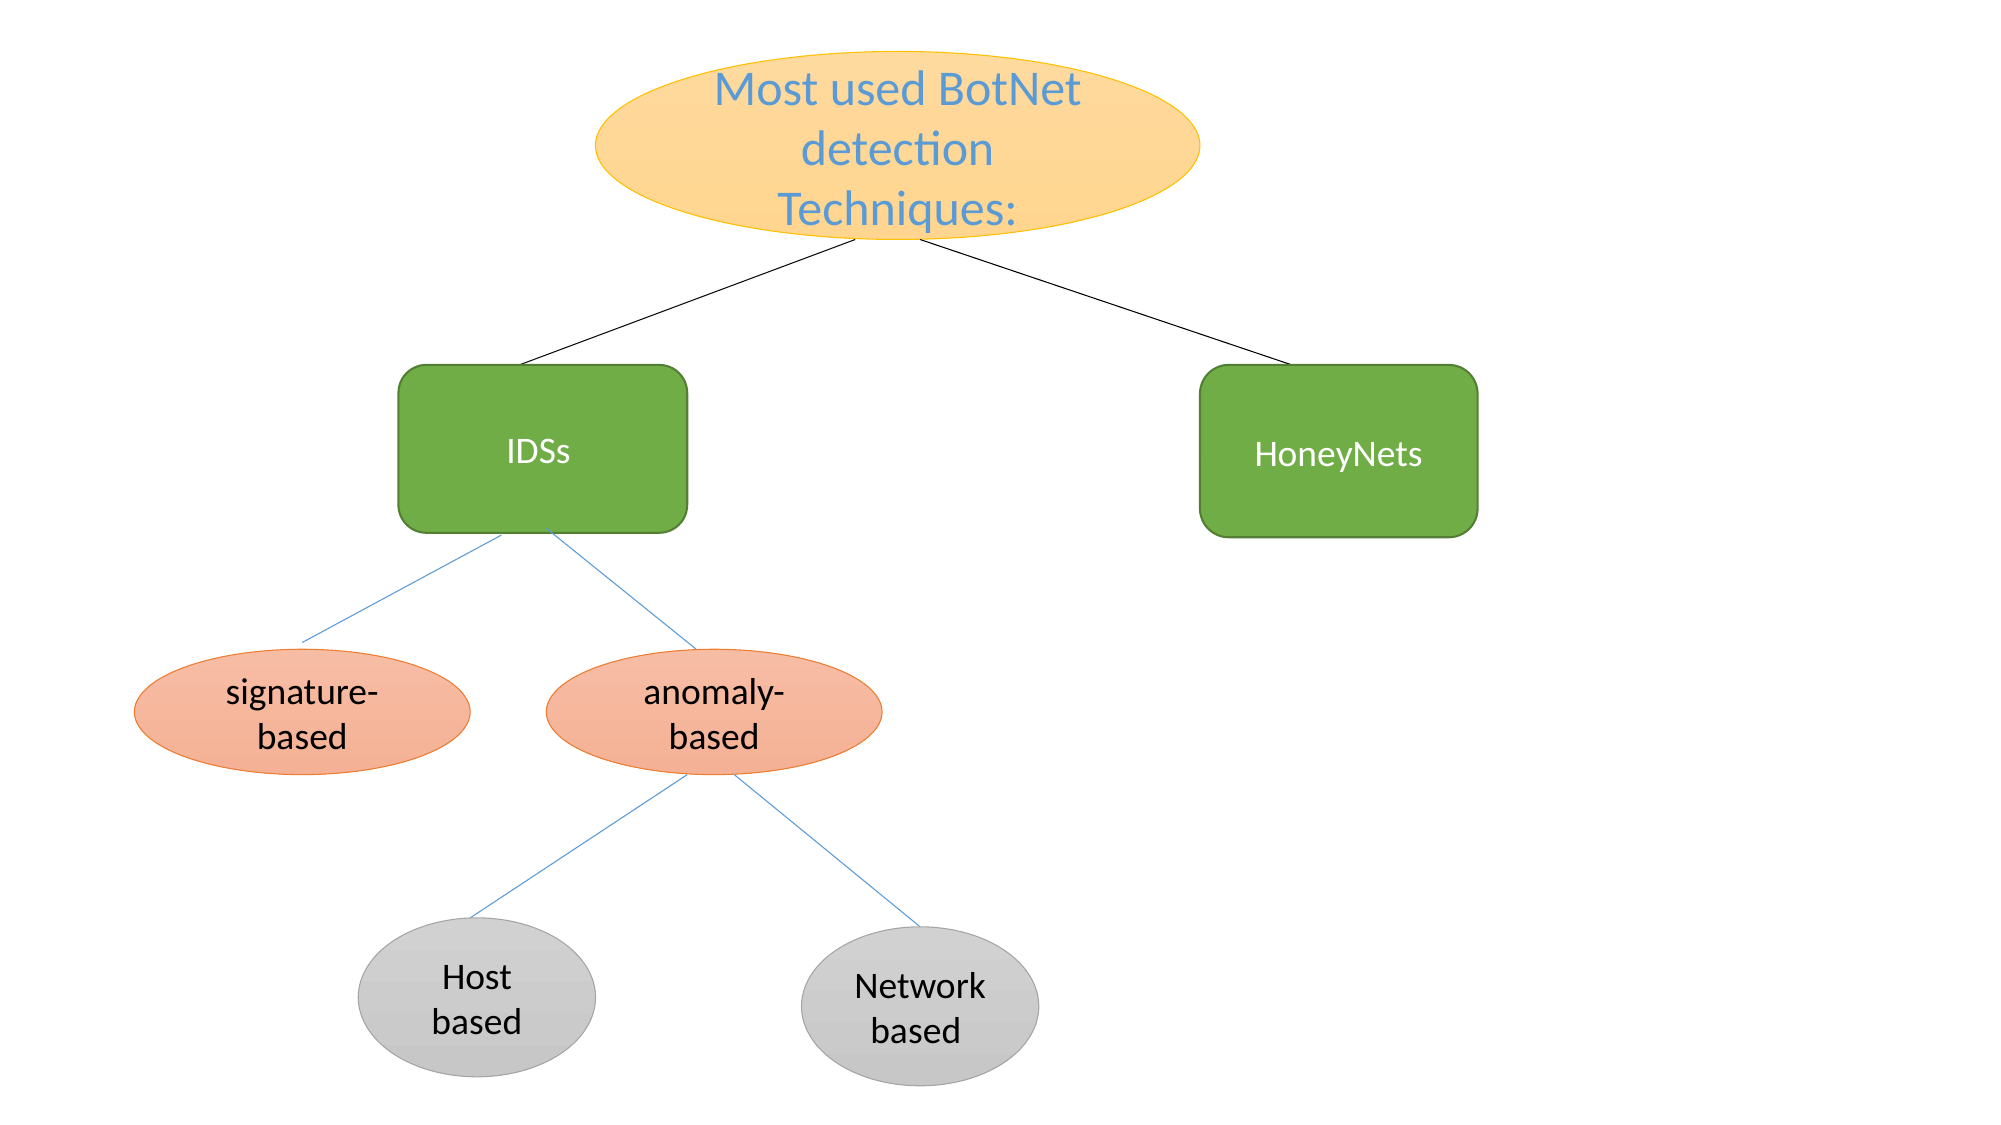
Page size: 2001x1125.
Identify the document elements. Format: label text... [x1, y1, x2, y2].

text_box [470, 774, 688, 918]
text_box IDSs [397, 363, 689, 534]
text_box signature-based [133, 648, 471, 776]
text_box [546, 528, 697, 650]
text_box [302, 535, 502, 643]
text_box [920, 239, 1292, 365]
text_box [734, 774, 921, 927]
text_box HoneyNets [1198, 363, 1479, 539]
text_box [519, 239, 856, 365]
text_box Network based [800, 926, 1040, 1087]
text_box Most used BotNet detection Techniques: [594, 50, 1201, 241]
text_box Host based [357, 917, 597, 1078]
text_box anomaly-based [545, 648, 883, 776]
